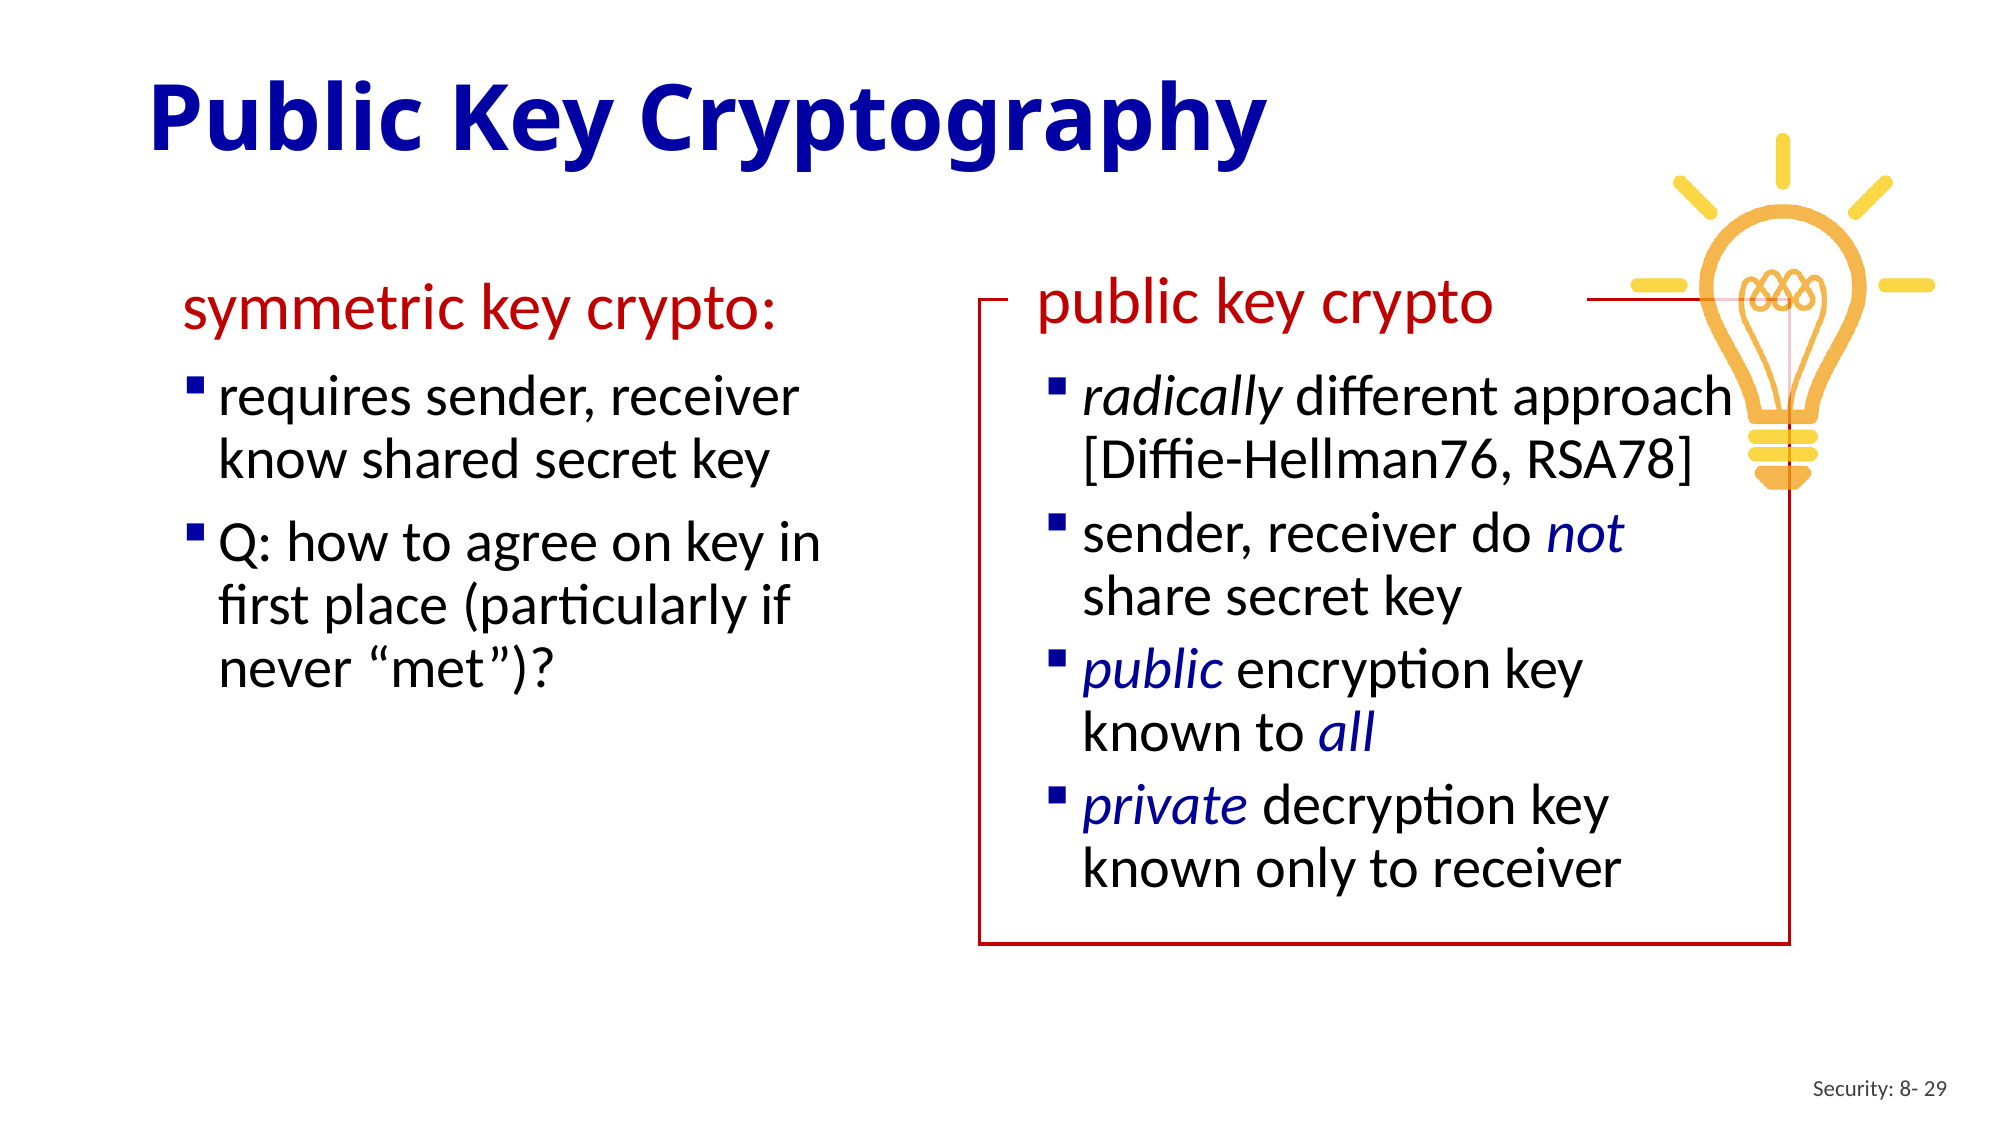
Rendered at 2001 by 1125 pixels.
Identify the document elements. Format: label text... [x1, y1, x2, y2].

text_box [979, 249, 1790, 945]
text_box symmetric key crypto: requires sender, receiver know shared secret key Q: how to agree on key in first place (particularly if never “met”)? [145, 264, 883, 1028]
title Public Key Cryptography [131, 47, 1393, 195]
slide_number Security: 8- 29 [1512, 1056, 1963, 1117]
picture [1393, 0, 2000, 685]
